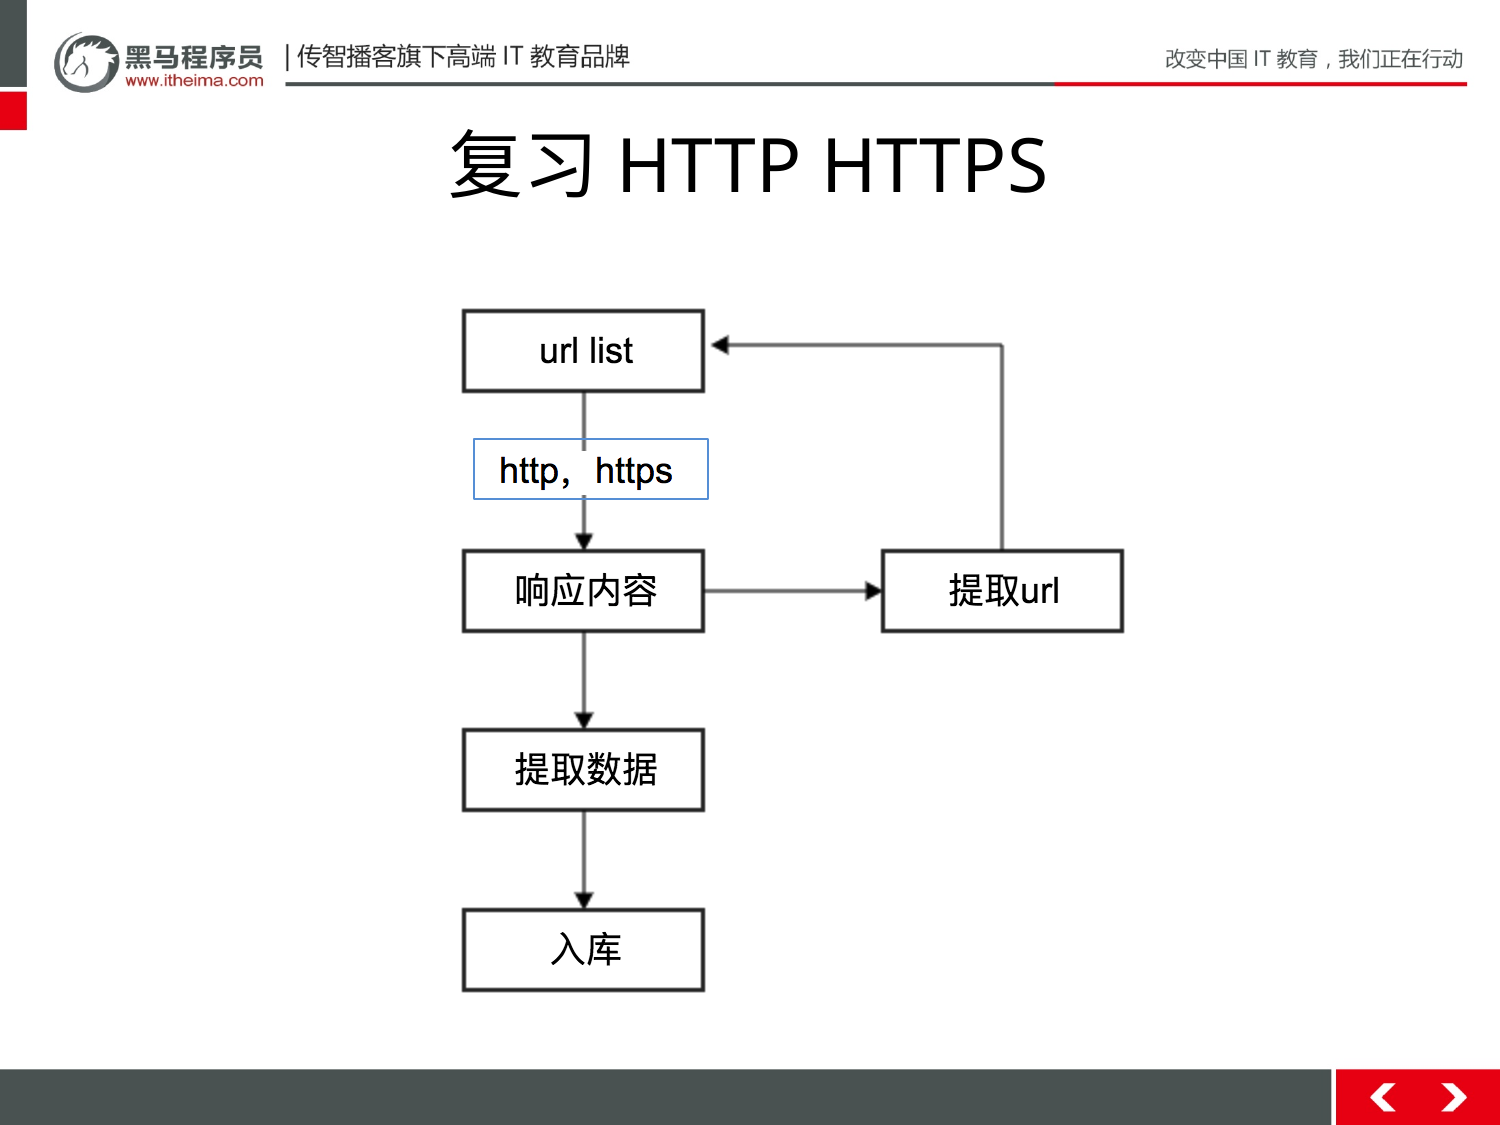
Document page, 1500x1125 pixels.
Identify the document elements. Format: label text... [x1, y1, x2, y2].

picture [0, 0, 1500, 1125]
title 复习HTTP HTTPS [81, 97, 1416, 216]
